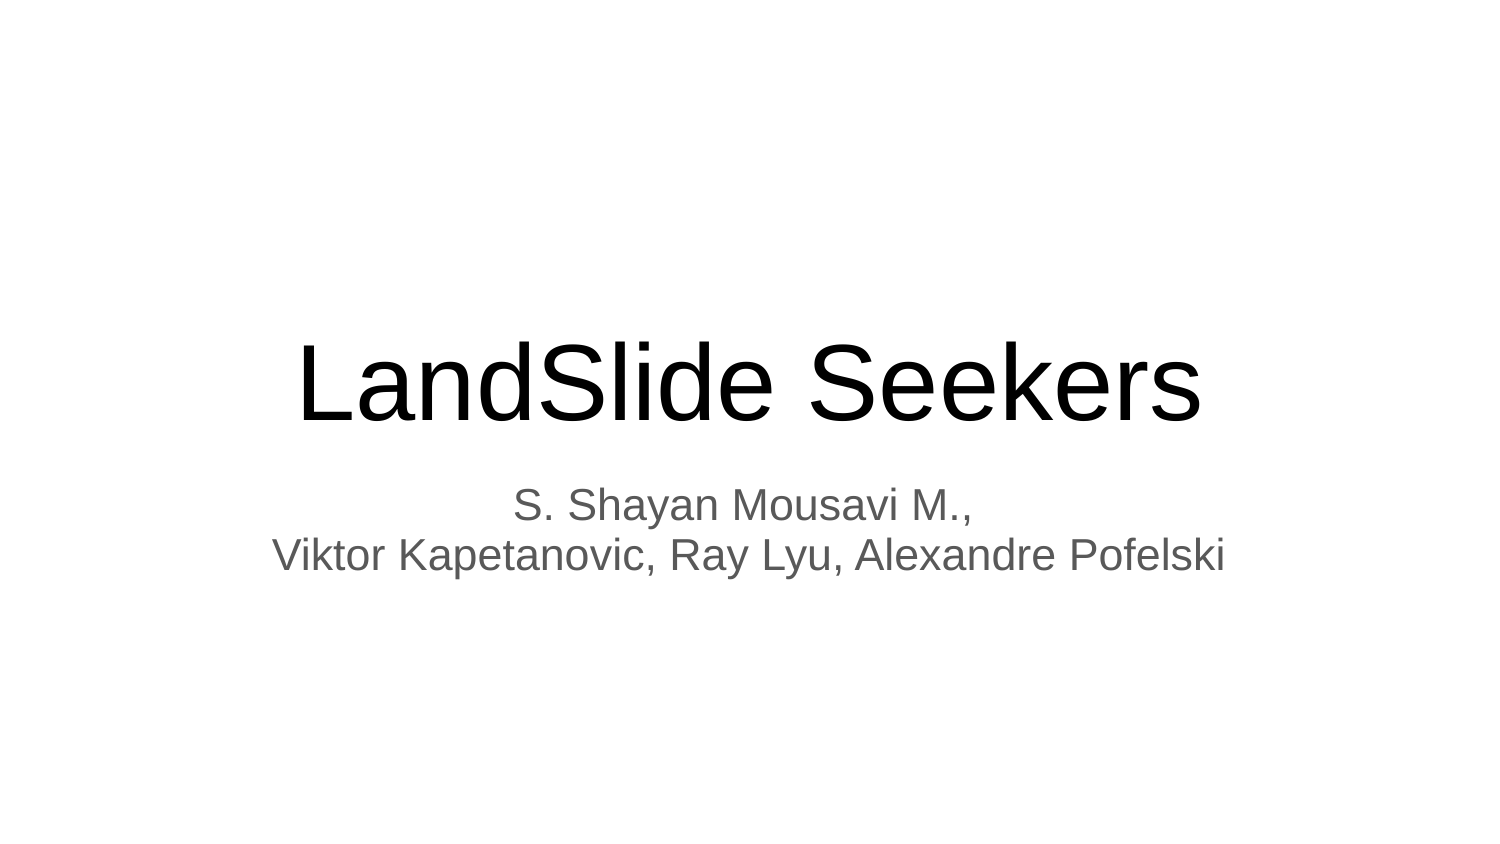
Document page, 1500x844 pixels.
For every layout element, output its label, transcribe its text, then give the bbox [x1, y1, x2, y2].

subtitle S. Shayan Mousavi M., Viktor Kapetanovic, Ray Lyu, Alexandre Pofelski [51, 464, 1449, 595]
title LandSlide Seekers [51, 122, 1449, 459]
